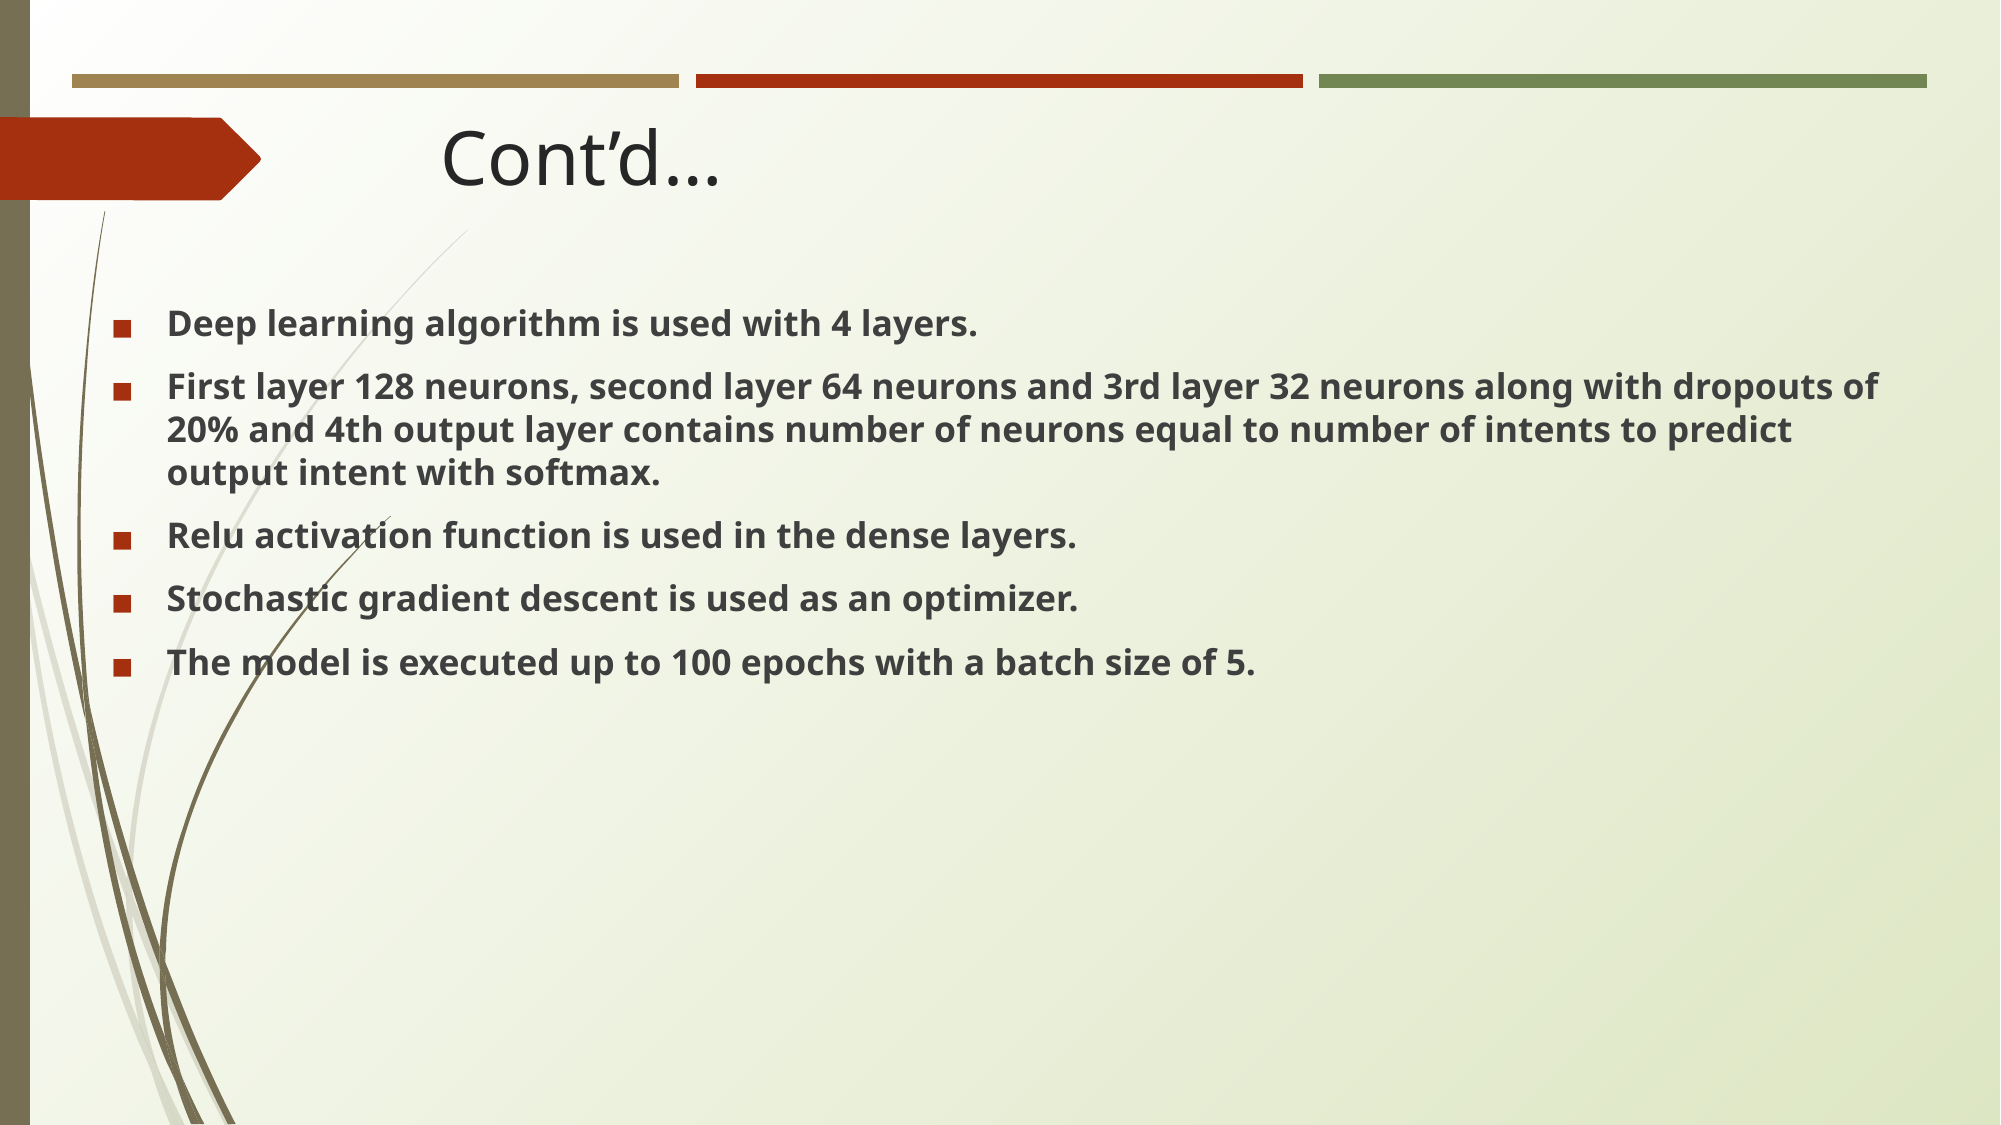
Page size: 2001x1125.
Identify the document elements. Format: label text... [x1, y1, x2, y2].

title Cont’d… [425, 102, 1888, 293]
list Deep learning algorithm is used with 4 layers. First layer 128 neurons, second layer 64 neurons and 3rd layer 32 neurons along with dropouts of 20% and 4th output layer contains number of neurons equal to number of intents to predict output intent with softmax. Relu activation function is used in the dense layers. Stochastic gradient descent is used as an optimizer. The model is executed up to 100 epochs with a batch size of 5. [95, 293, 1905, 890]
